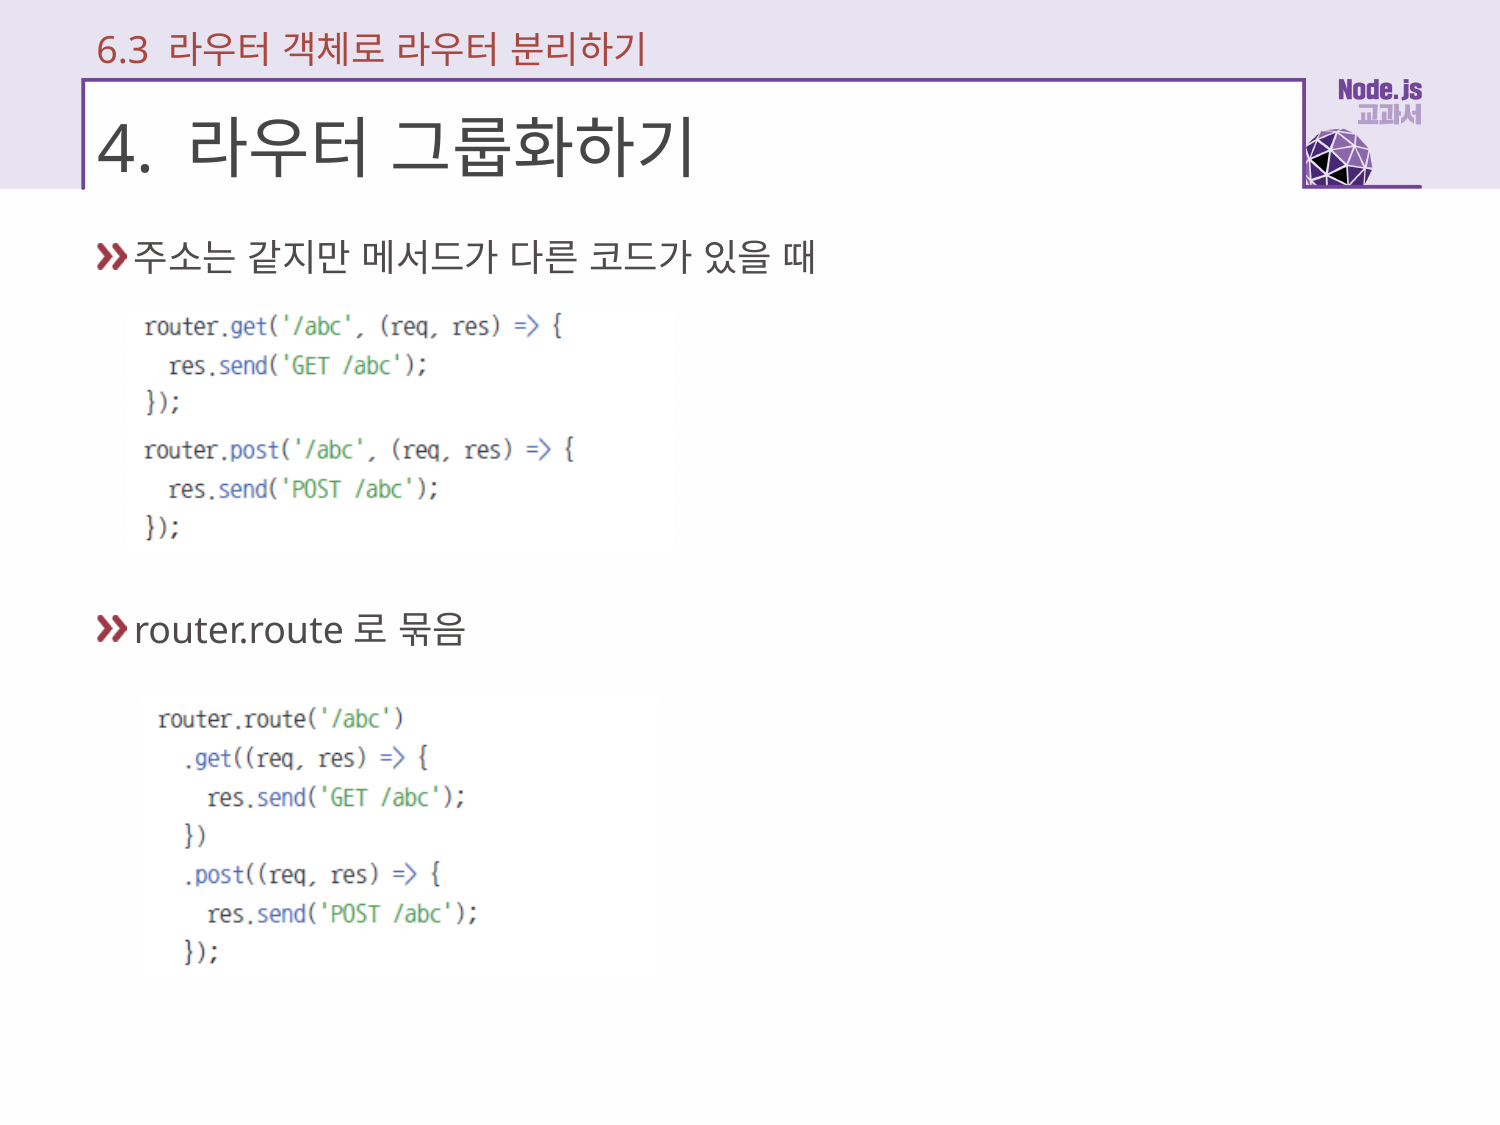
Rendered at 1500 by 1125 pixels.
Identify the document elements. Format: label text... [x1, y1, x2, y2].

list 주소는 같지만 메서드가 다른 코드가 있을 때 router.route로 묶음 [81, 222, 1412, 1111]
title 4. 라우터 그룹화하기 [82, 61, 1413, 193]
text_box 6.3 라우터 객체로 라우터 분리하기 [81, 14, 807, 62]
picture [0, 0, 1500, 1125]
